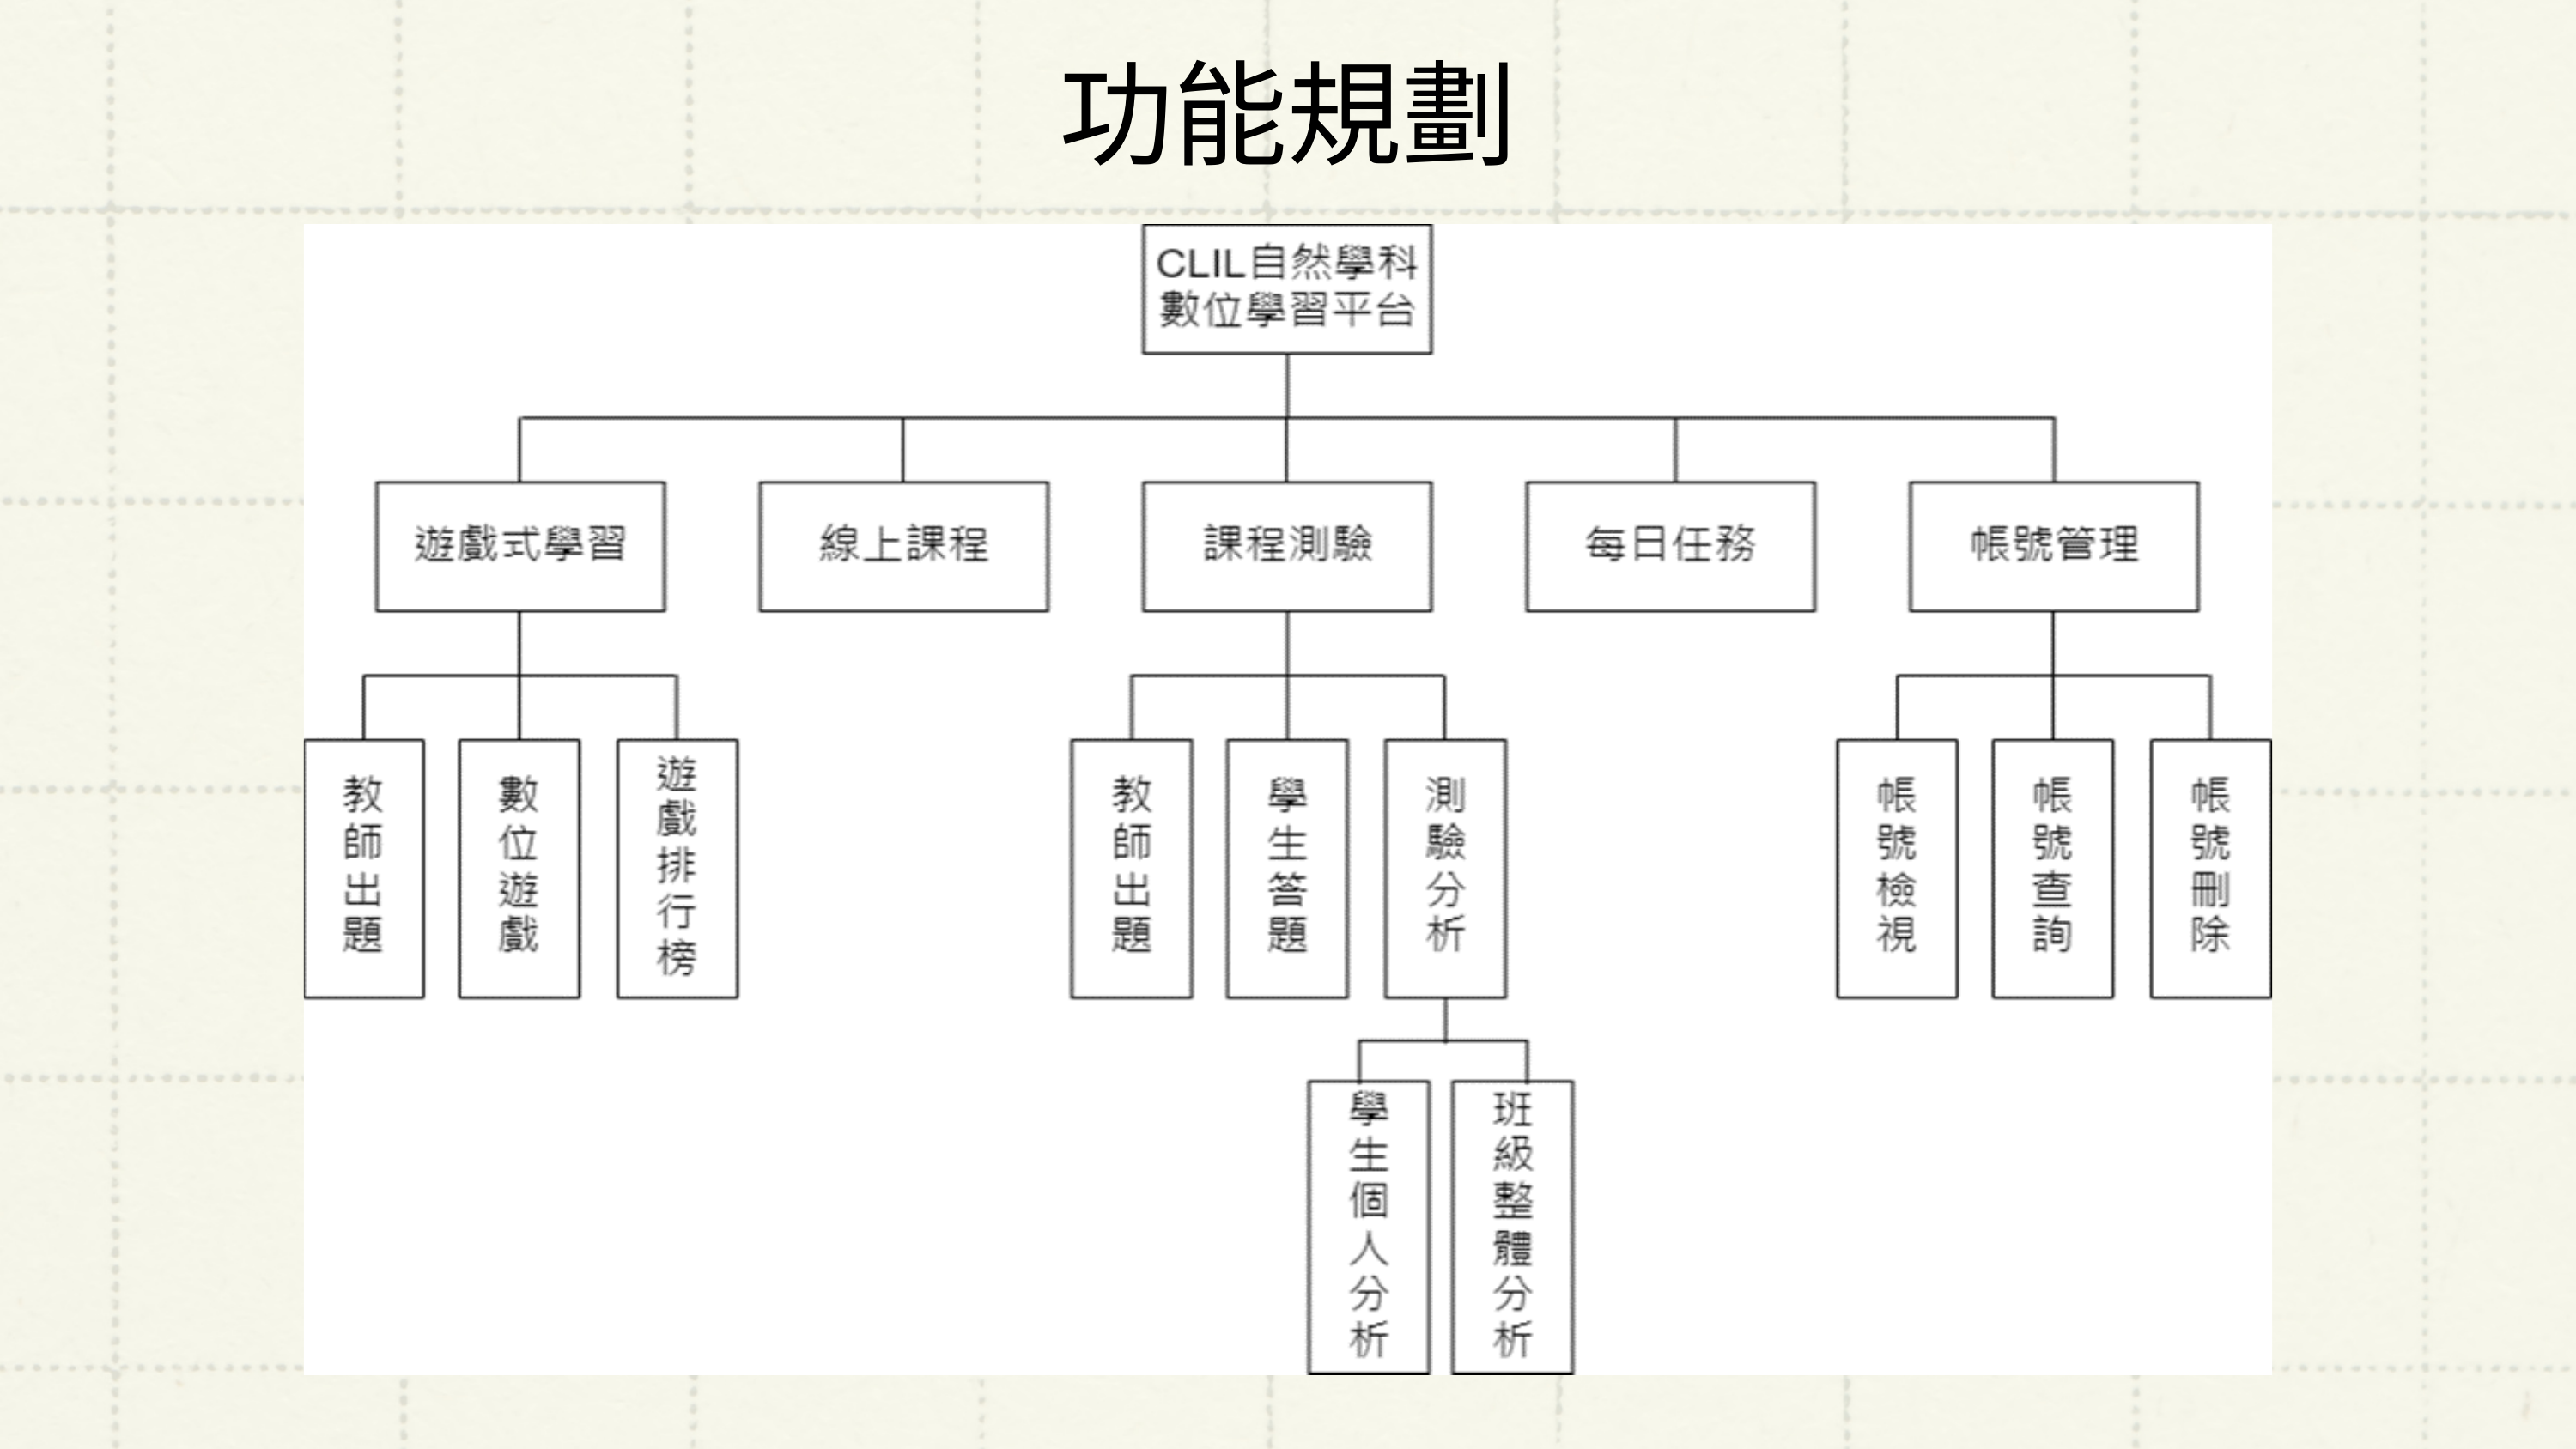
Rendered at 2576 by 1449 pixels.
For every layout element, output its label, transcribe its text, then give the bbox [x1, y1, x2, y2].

text_box 功能規劃 [878, 19, 1698, 180]
text_box [303, 224, 2273, 1375]
text_box [0, 0, 2576, 1449]
